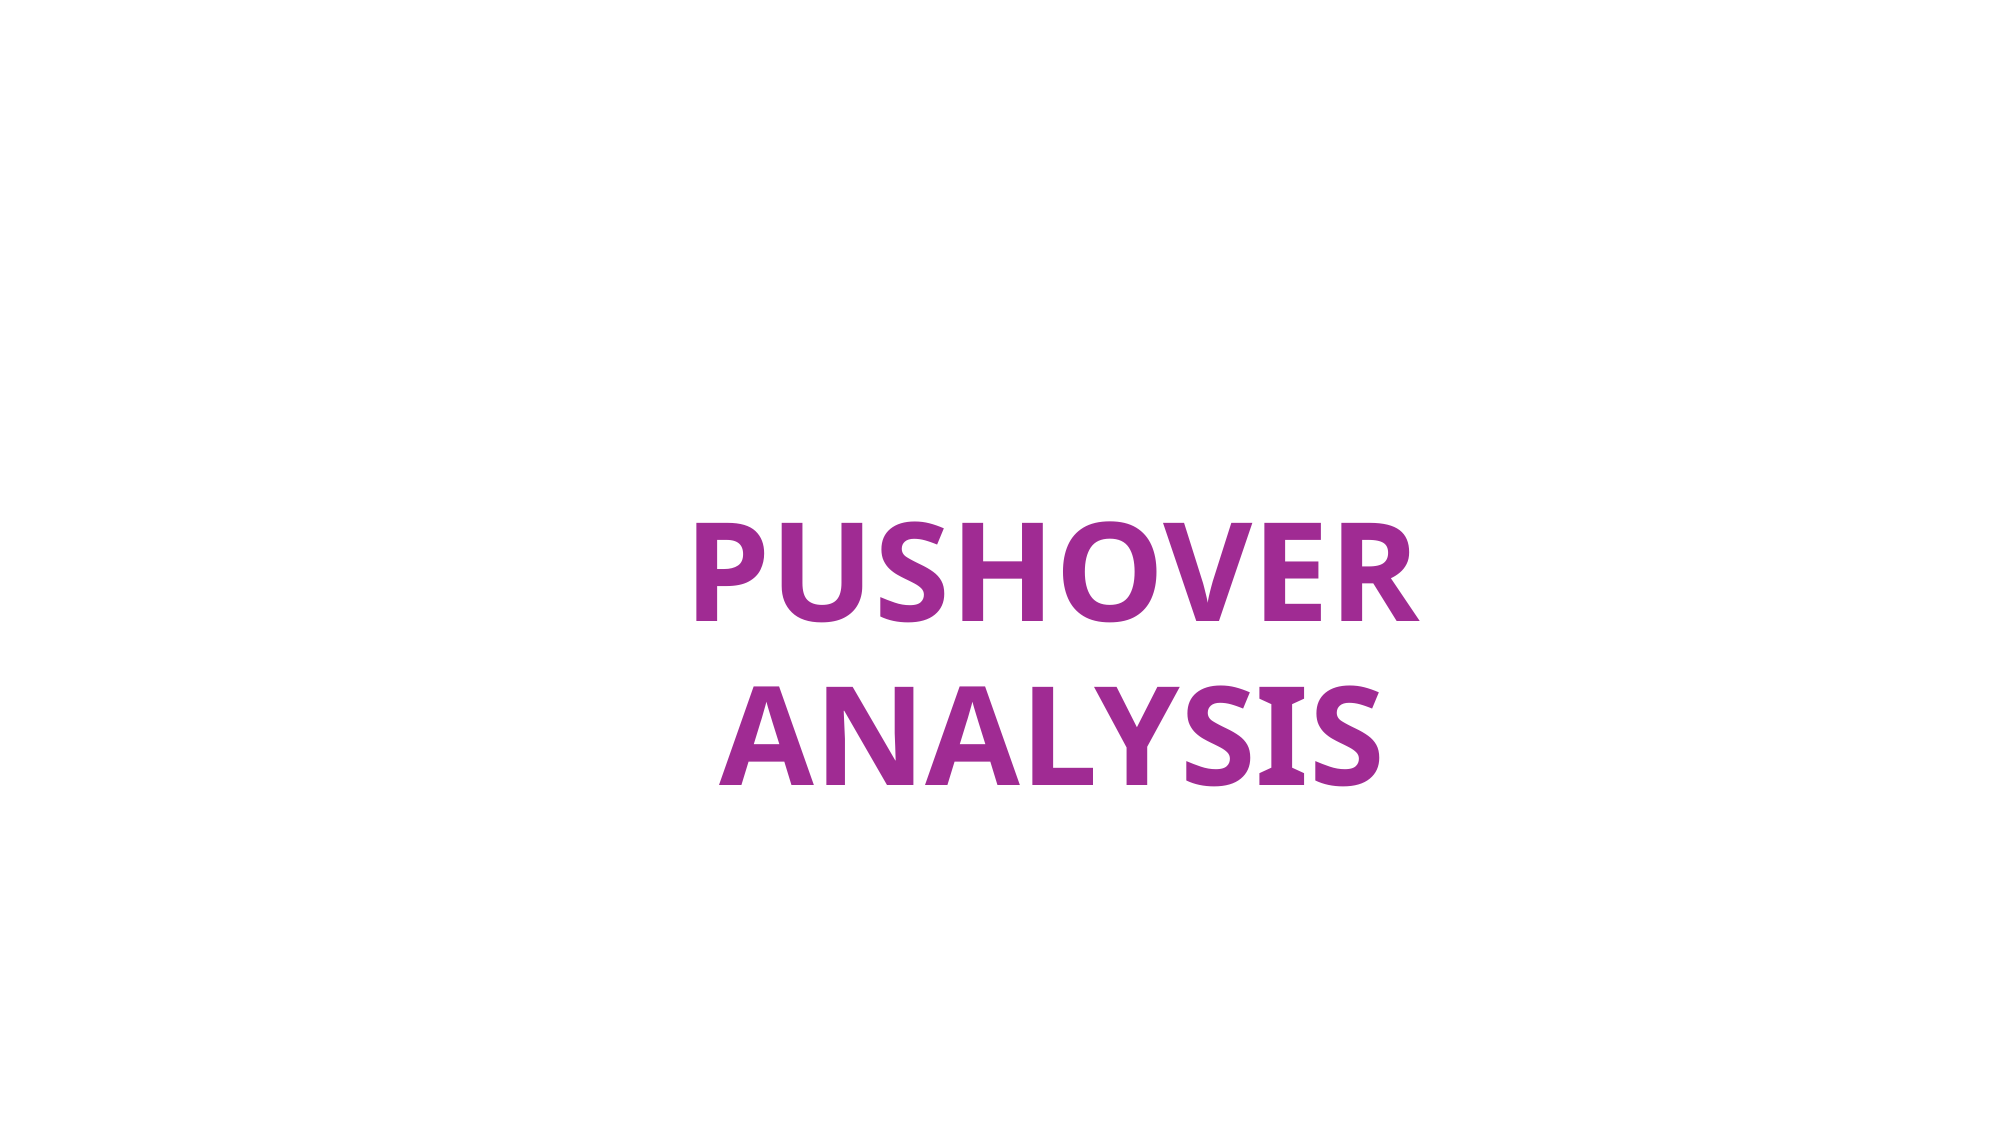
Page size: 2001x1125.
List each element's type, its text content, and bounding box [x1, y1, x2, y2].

text_box PUSHOVER ANALYSIS [318, 476, 1786, 821]
